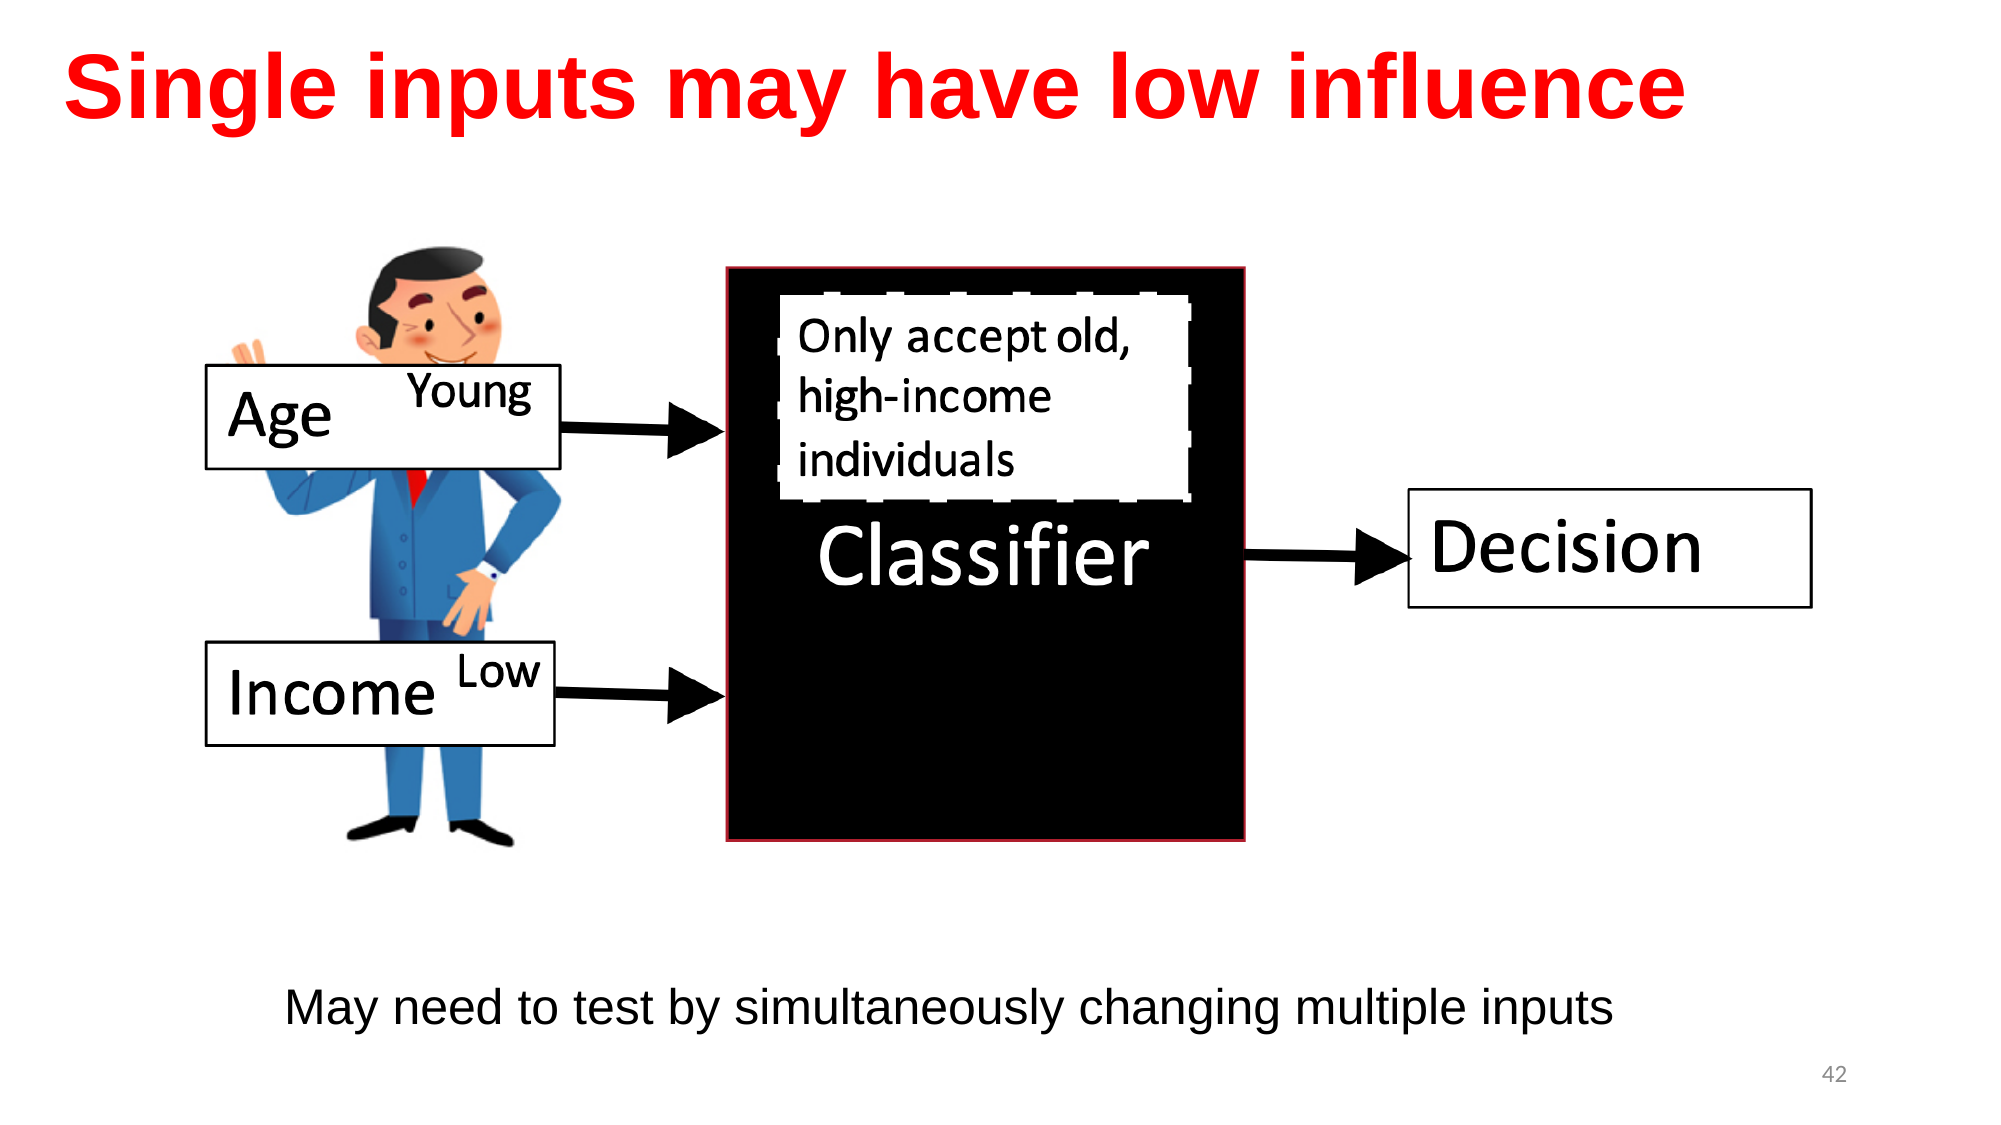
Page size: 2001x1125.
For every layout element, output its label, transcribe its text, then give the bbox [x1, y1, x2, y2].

slide_number 42 [1412, 1042, 1863, 1103]
title Single inputs may have low influence [48, 27, 1774, 150]
picture [88, 149, 1899, 927]
text_box May need to test by simultaneously changing multiple inputs [269, 966, 1630, 1042]
